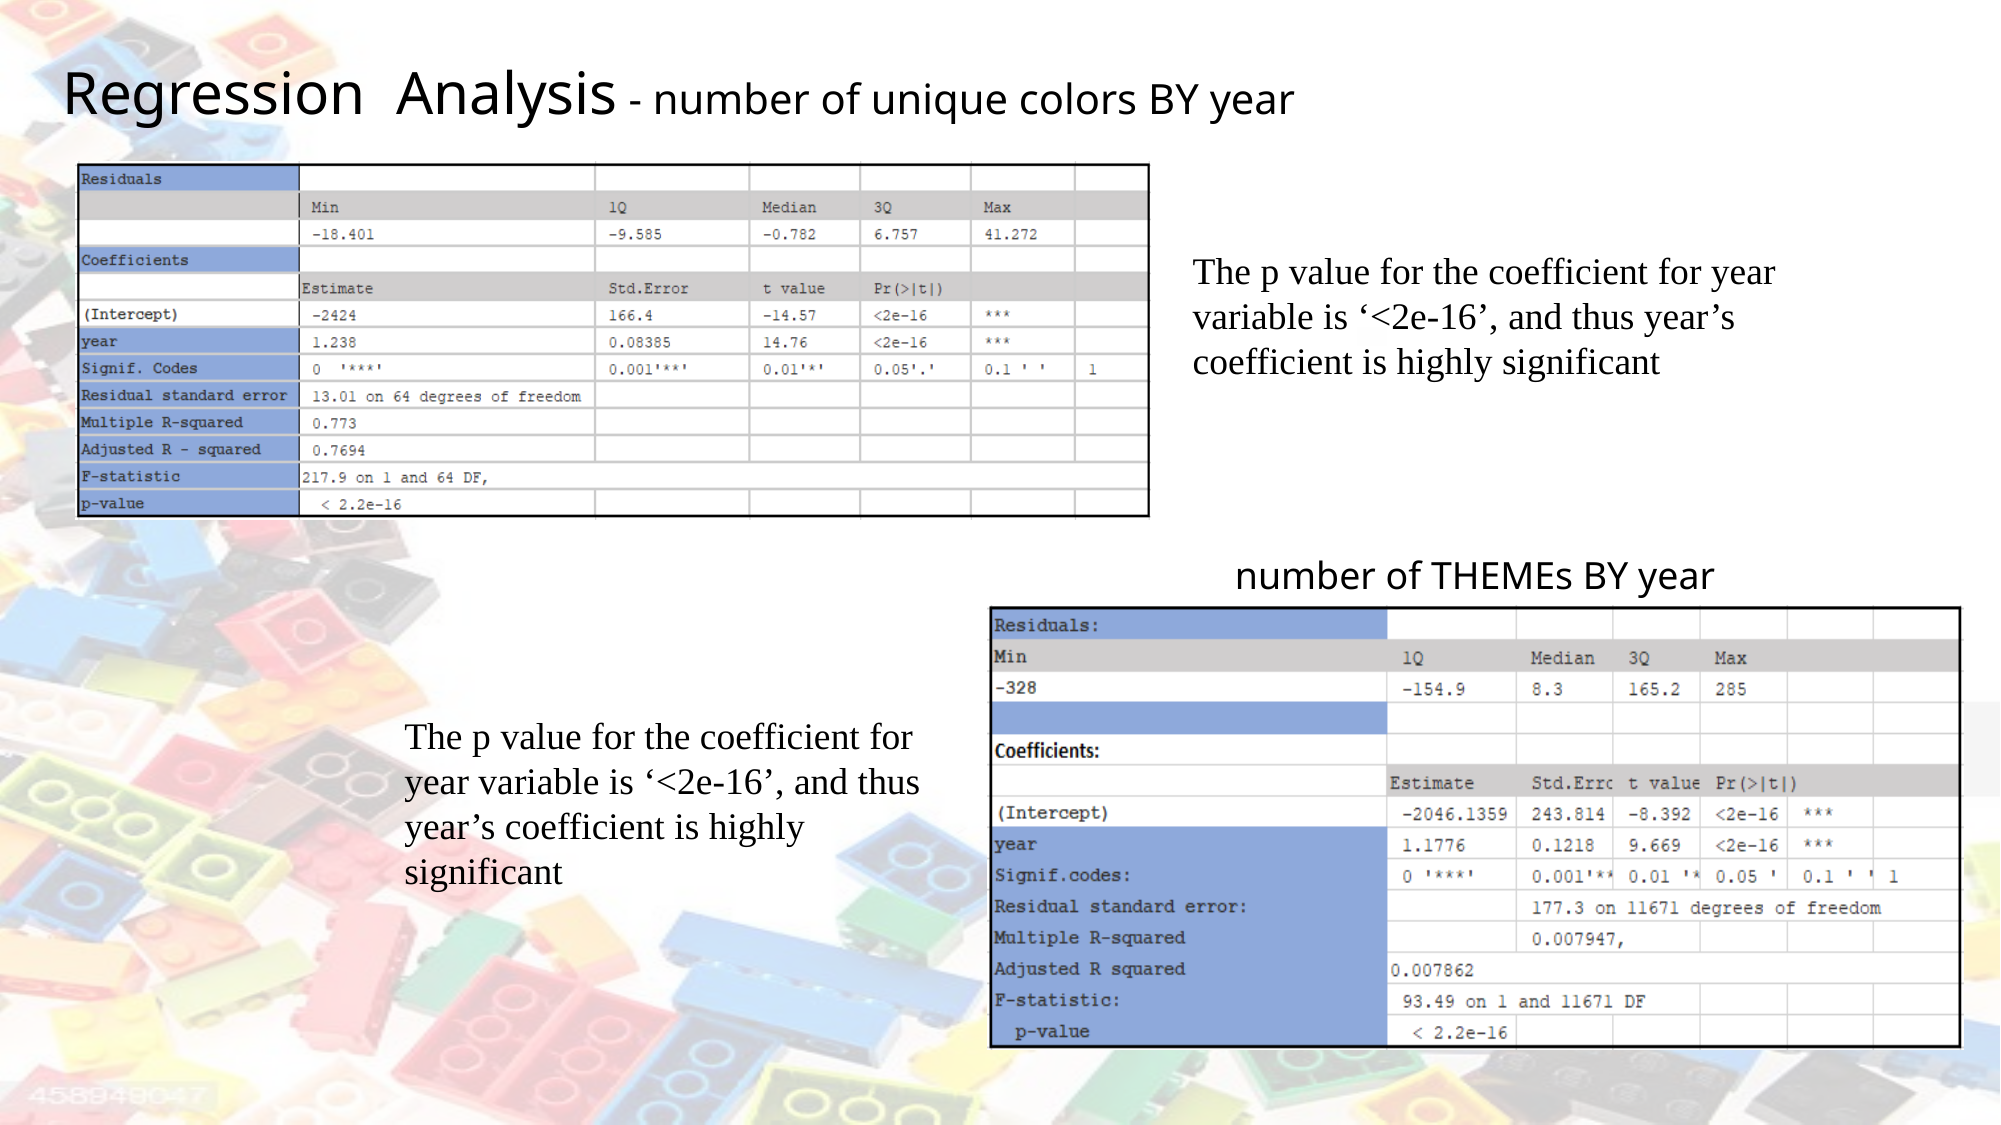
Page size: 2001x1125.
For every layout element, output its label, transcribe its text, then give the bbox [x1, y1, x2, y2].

text_box Regression Analysis - number of unique colors BY year [48, 48, 1647, 224]
text_box number of THEMEs BY year [1219, 544, 1731, 605]
picture [987, 605, 1964, 1050]
text_box The p value for the coefficient for year variable is ‘<2e-16’, and thus year’s coefficient is highly significant [1177, 239, 1882, 390]
text_box The p value for the coefficient for year variable is ‘<2e-16’, and thus year’s coefficient is highly significant [389, 704, 962, 899]
picture [75, 161, 1151, 520]
